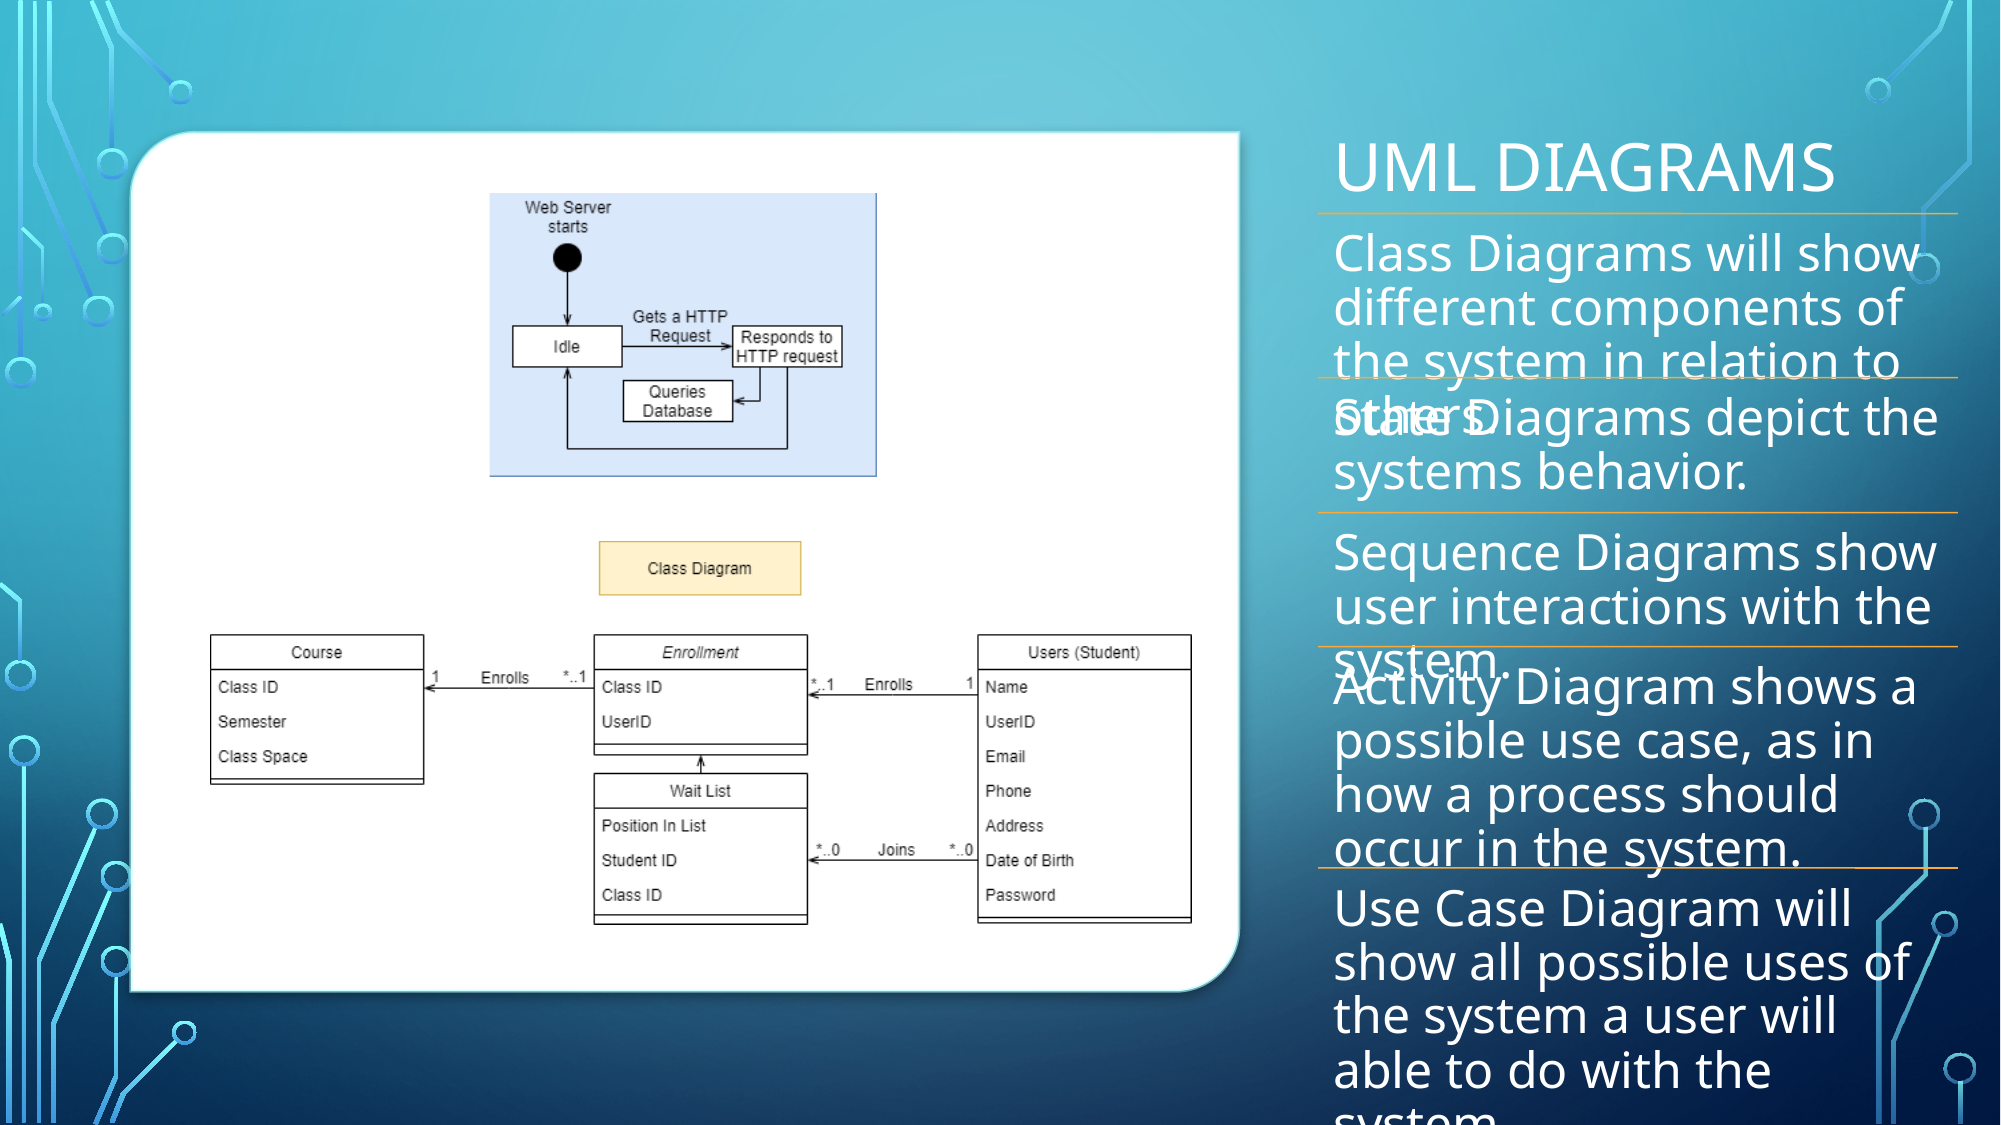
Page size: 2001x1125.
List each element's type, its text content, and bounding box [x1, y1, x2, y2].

picture [489, 193, 881, 481]
picture [196, 541, 1193, 925]
text_box [129, 131, 1241, 993]
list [1317, 212, 1959, 1106]
title UML Diagrams [1318, 101, 1857, 212]
